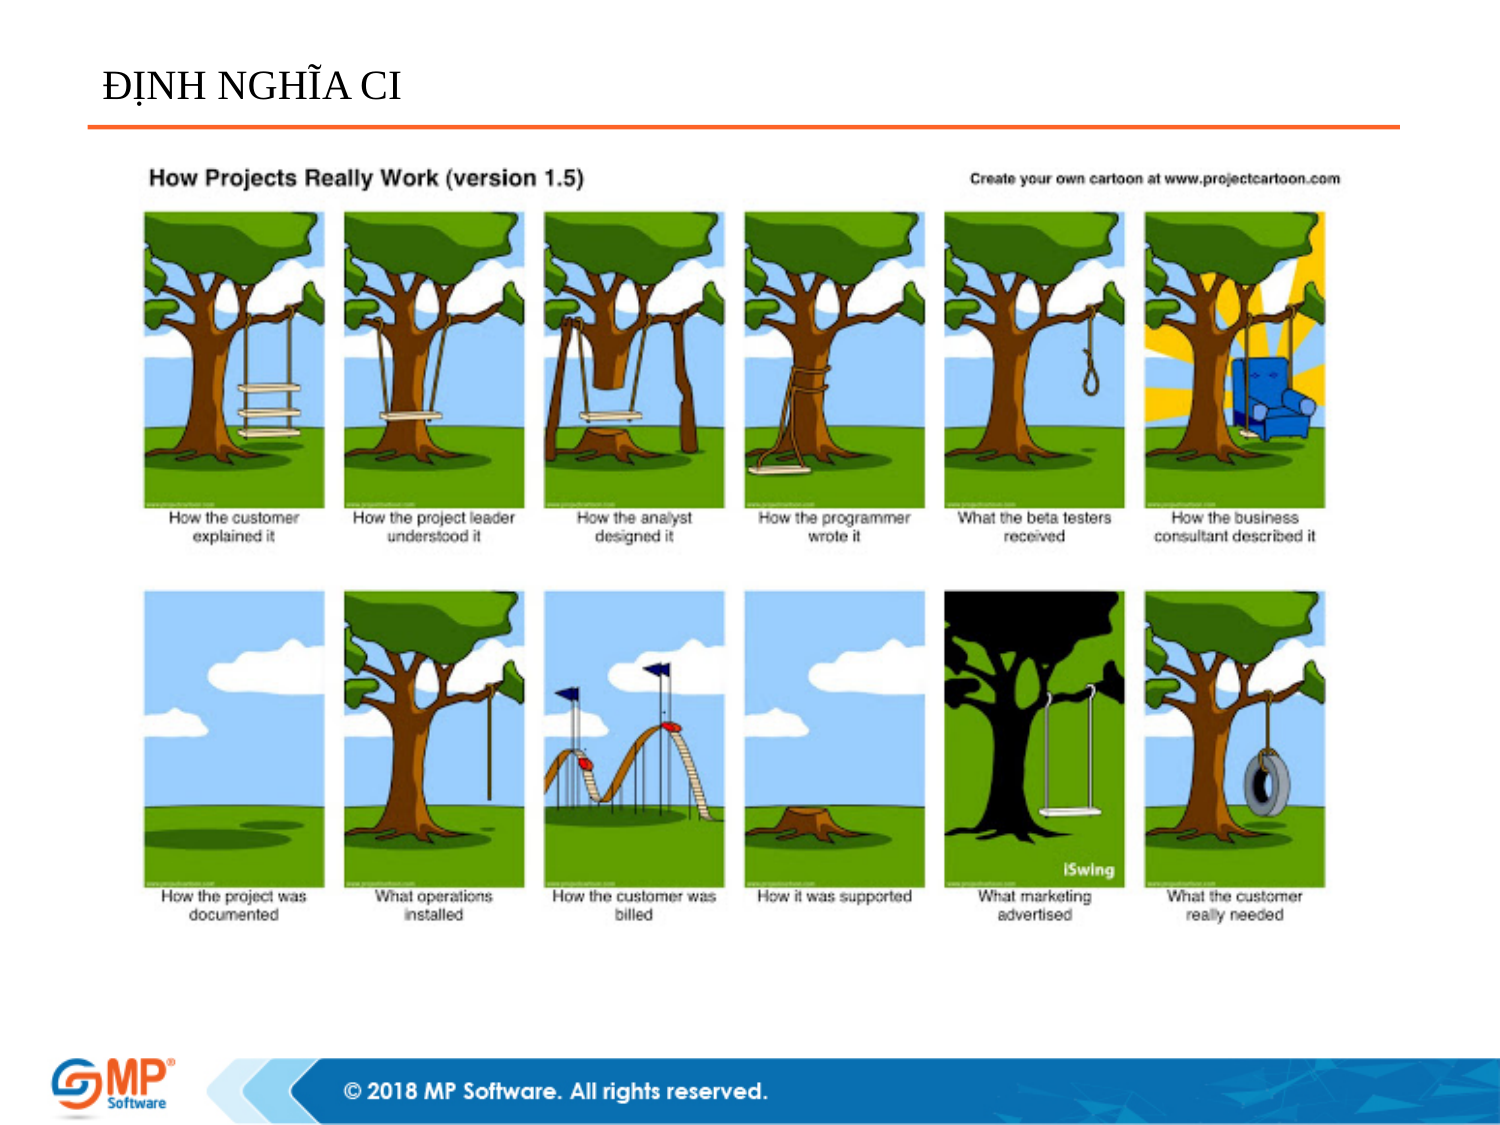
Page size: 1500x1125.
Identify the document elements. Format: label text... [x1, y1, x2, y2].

picture [124, 137, 1364, 1015]
text_box ĐỊNH NGHĨA CI [87, 50, 1400, 115]
picture [0, 1057, 1500, 1125]
